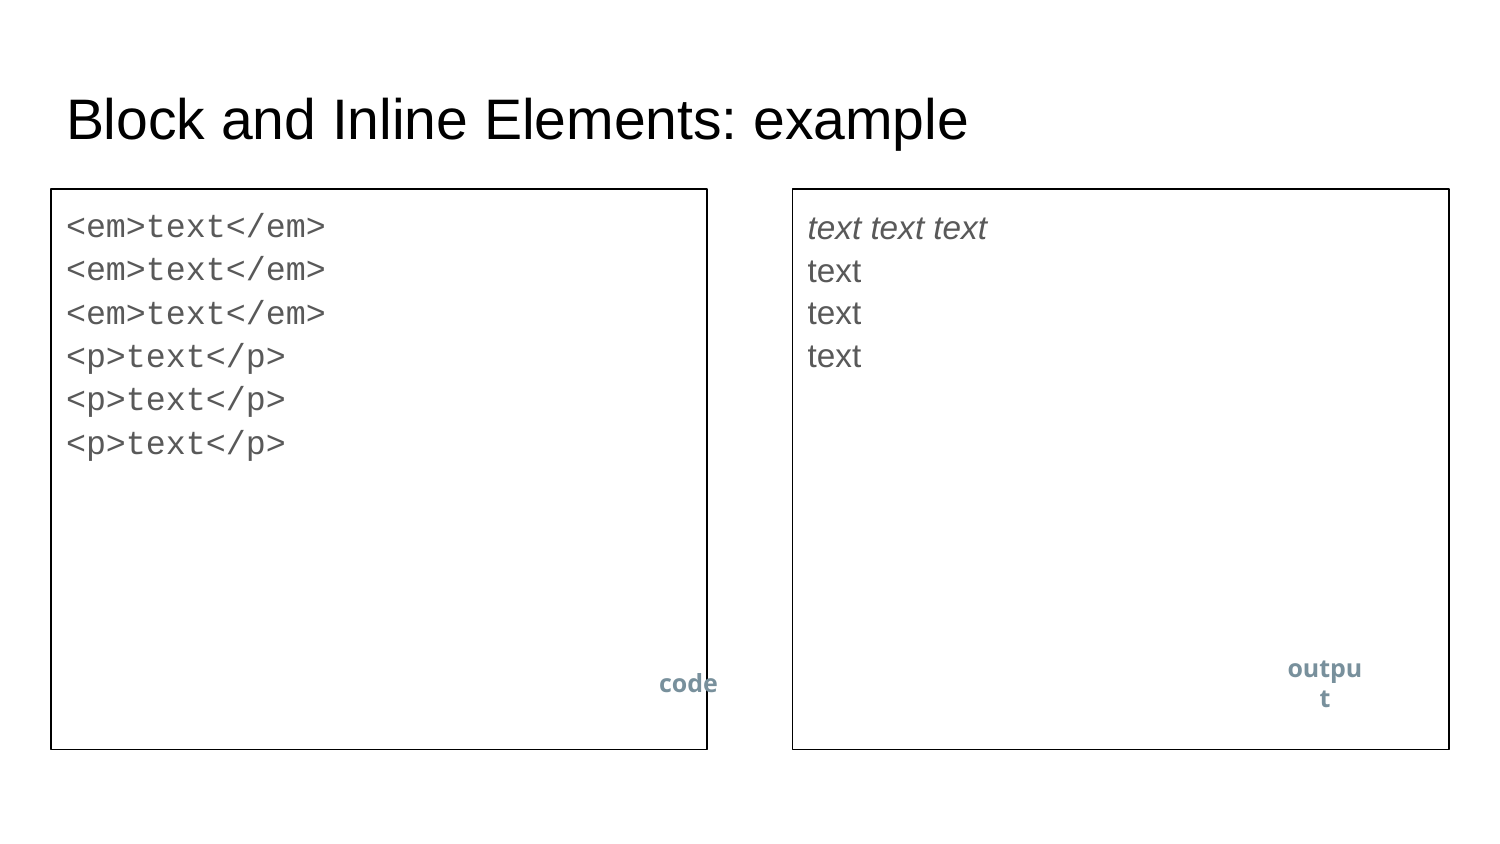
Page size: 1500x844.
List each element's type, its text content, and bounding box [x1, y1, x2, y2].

title Block and Inline Elements: example [51, 72, 1449, 167]
text_box code [638, 653, 739, 712]
text_box output [1268, 653, 1381, 712]
list <em>text</em> <em>text</em> <em>text</em> <p>text</p> <p>text</p> <p>text</p> [51, 189, 708, 750]
list text text text text text text [792, 189, 1449, 750]
